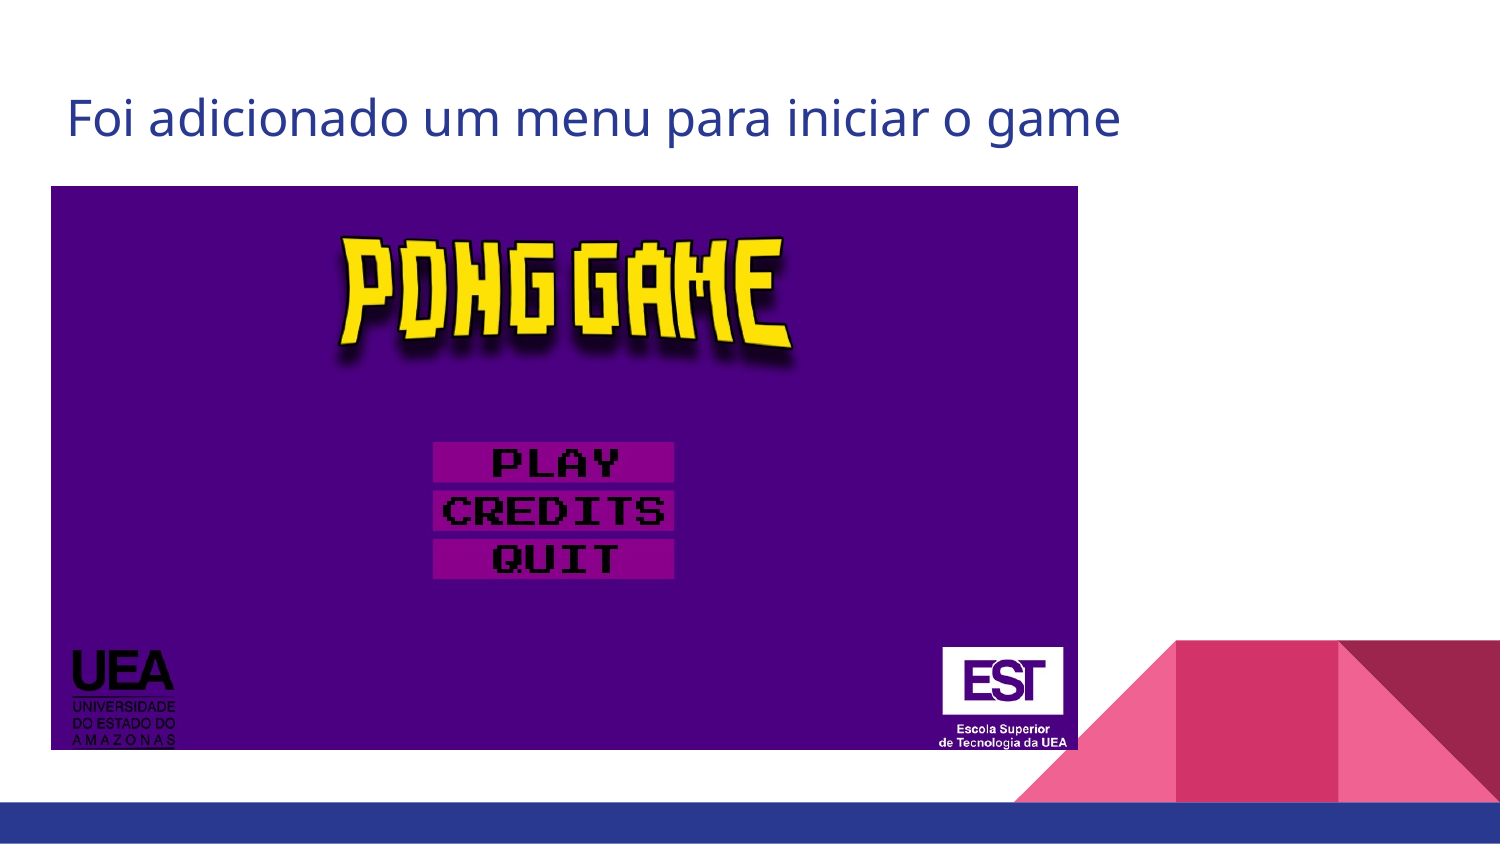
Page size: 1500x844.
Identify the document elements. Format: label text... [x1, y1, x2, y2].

picture [50, 186, 1078, 750]
title Foi adicionado um menu para iniciar o game [51, 67, 1449, 167]
